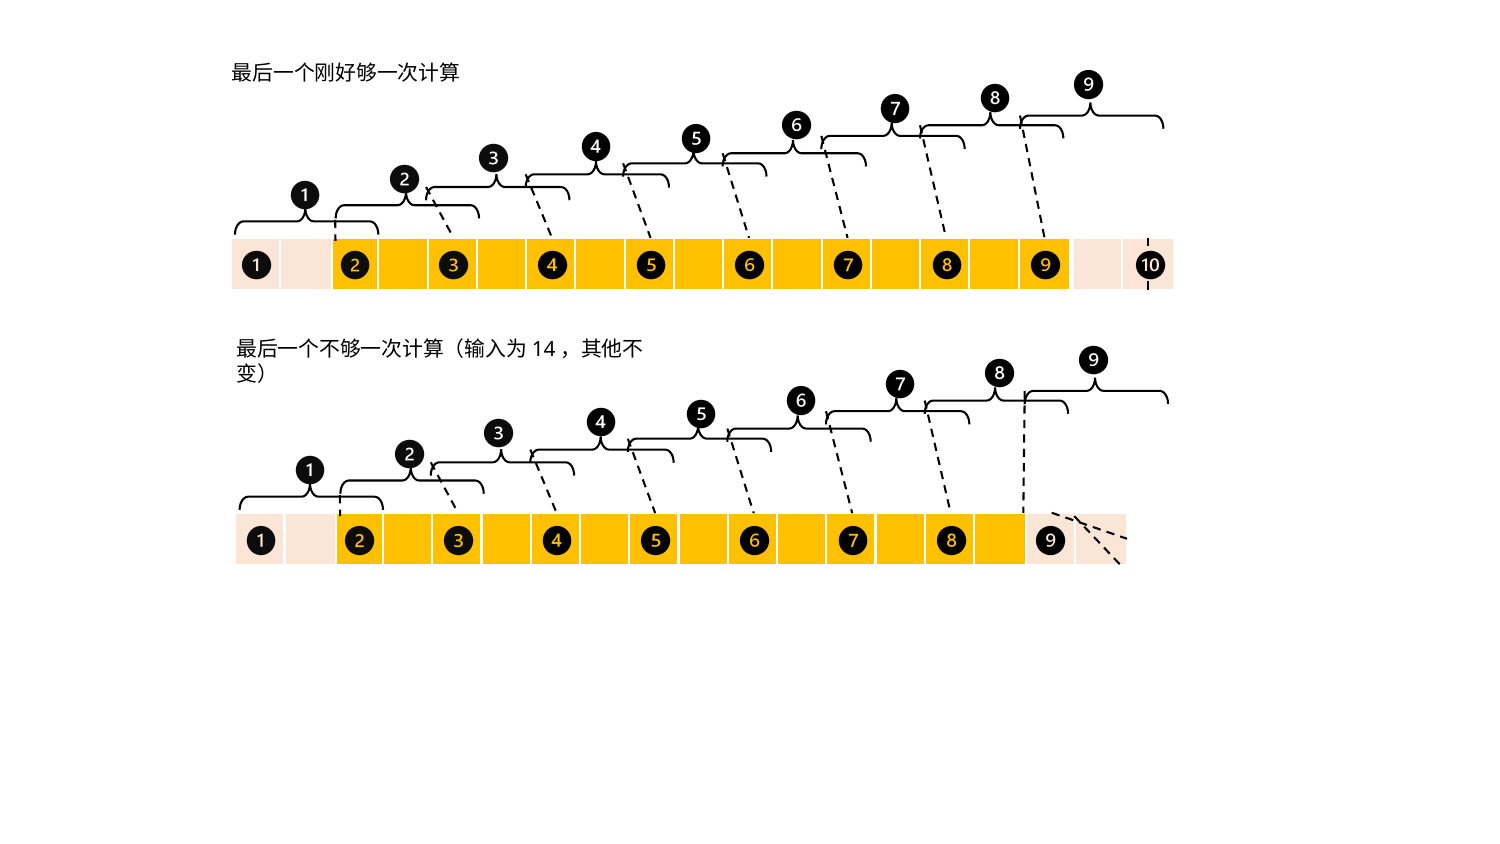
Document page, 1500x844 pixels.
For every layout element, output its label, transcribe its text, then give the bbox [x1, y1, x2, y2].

text_box [1023, 378, 1170, 405]
text_box [626, 432, 727, 452]
text_box [776, 512, 825, 566]
picture [882, 366, 918, 402]
text_box [531, 463, 576, 476]
text_box [333, 237, 377, 291]
picture [933, 522, 970, 559]
text_box [283, 512, 337, 566]
picture [578, 128, 614, 165]
picture [929, 247, 965, 284]
text_box [476, 237, 525, 291]
text_box [724, 167, 768, 177]
text_box [341, 495, 385, 510]
text_box [337, 512, 382, 566]
picture [1075, 342, 1112, 378]
text_box [238, 488, 339, 511]
text_box [230, 237, 279, 291]
text_box [624, 237, 673, 291]
picture [391, 436, 428, 472]
text_box [722, 237, 771, 291]
text_box [727, 512, 776, 566]
text_box [721, 143, 821, 167]
text_box [336, 220, 380, 235]
text_box [524, 165, 622, 188]
picture [977, 80, 1013, 116]
picture [243, 522, 279, 559]
text_box [726, 419, 825, 442]
picture [386, 161, 423, 197]
picture [440, 522, 477, 559]
text_box [925, 414, 971, 425]
text_box [771, 237, 821, 291]
picture [1070, 66, 1107, 103]
text_box [1018, 237, 1072, 291]
text_box [1019, 103, 1165, 129]
text_box [628, 512, 677, 566]
picture [341, 522, 378, 559]
text_box [574, 237, 624, 291]
picture [778, 107, 815, 143]
text_box [382, 512, 431, 566]
picture [539, 522, 575, 559]
text_box [234, 512, 283, 566]
text_box [625, 177, 671, 188]
picture [534, 247, 571, 284]
text_box [429, 451, 530, 476]
text_box [433, 479, 485, 494]
text_box [1124, 539, 1128, 566]
text_box [973, 512, 1025, 566]
text_box [821, 237, 870, 291]
picture [435, 247, 472, 284]
picture [877, 90, 913, 127]
picture [637, 522, 674, 559]
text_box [1122, 237, 1174, 290]
text_box 最后一个不够一次计算（输入为14，其他不变） [221, 327, 684, 393]
picture [1027, 247, 1064, 284]
text_box [1076, 512, 1128, 537]
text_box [1025, 512, 1076, 565]
text_box [728, 442, 773, 452]
text_box [529, 440, 627, 463]
picture [835, 522, 871, 559]
text_box [334, 197, 425, 219]
text_box [339, 472, 430, 494]
text_box [921, 139, 966, 150]
picture [583, 404, 619, 440]
text_box [530, 512, 579, 566]
picture [783, 382, 819, 419]
picture [731, 247, 768, 284]
picture [981, 355, 1018, 391]
text_box [427, 237, 476, 291]
text_box [820, 127, 919, 150]
text_box [870, 237, 919, 291]
text_box [480, 512, 530, 566]
picture [475, 139, 512, 176]
picture [238, 247, 275, 284]
text_box [279, 237, 333, 291]
text_box [874, 512, 924, 566]
picture [683, 396, 719, 432]
text_box [673, 237, 722, 291]
text_box [923, 391, 1023, 414]
picture [633, 247, 669, 284]
text_box [1026, 405, 1070, 414]
text_box [431, 512, 480, 566]
picture [287, 177, 323, 213]
picture [678, 120, 714, 157]
text_box [428, 204, 481, 219]
picture [292, 452, 328, 488]
text_box [918, 116, 1019, 139]
picture [736, 522, 773, 559]
text_box [579, 512, 628, 566]
text_box [822, 152, 868, 167]
text_box [677, 512, 727, 566]
text_box [525, 237, 574, 291]
text_box [1024, 129, 1065, 139]
text_box [424, 176, 525, 201]
text_box [233, 213, 335, 235]
text_box [630, 452, 675, 463]
text_box [824, 402, 924, 425]
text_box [1074, 516, 1124, 569]
picture [337, 247, 373, 284]
text_box [968, 237, 1018, 291]
text_box [1072, 237, 1121, 291]
picture [480, 415, 517, 451]
text_box [825, 512, 874, 566]
text_box [377, 237, 427, 291]
text_box 最后一个刚好够一次计算 [217, 52, 484, 93]
text_box [622, 157, 722, 177]
text_box [924, 512, 973, 566]
picture [830, 247, 866, 284]
text_box [827, 427, 872, 442]
text_box [919, 237, 968, 291]
text_box [527, 188, 571, 201]
